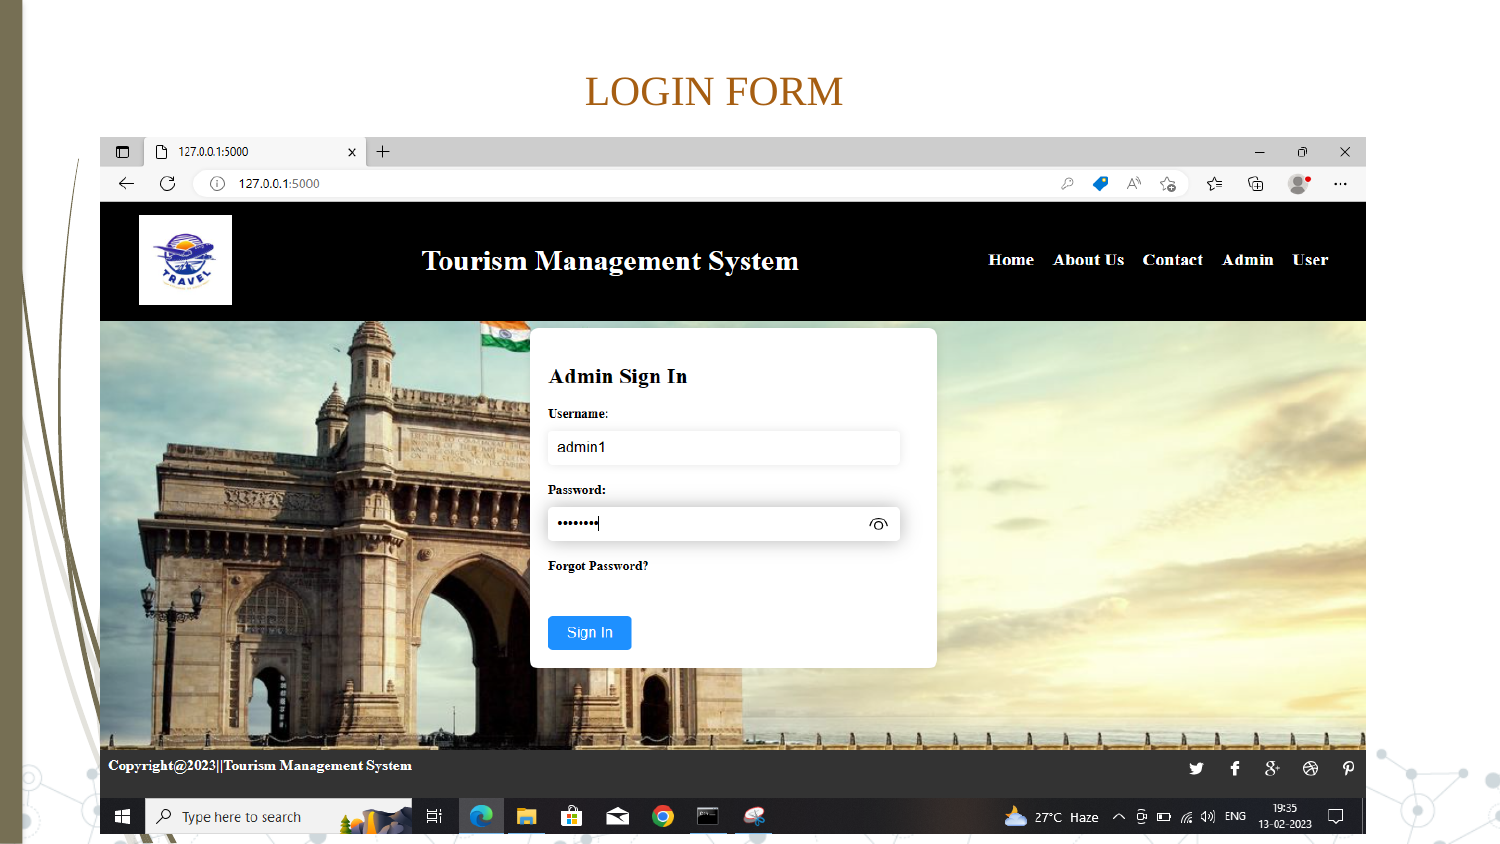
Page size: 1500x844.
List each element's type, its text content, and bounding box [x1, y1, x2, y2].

picture [23, 310, 68, 576]
slide_number 35 [0, 779, 1500, 844]
picture [75, 585, 94, 652]
list LOGIN FORM [15, 48, 1366, 110]
picture [23, 0, 1500, 835]
picture [90, 664, 94, 680]
